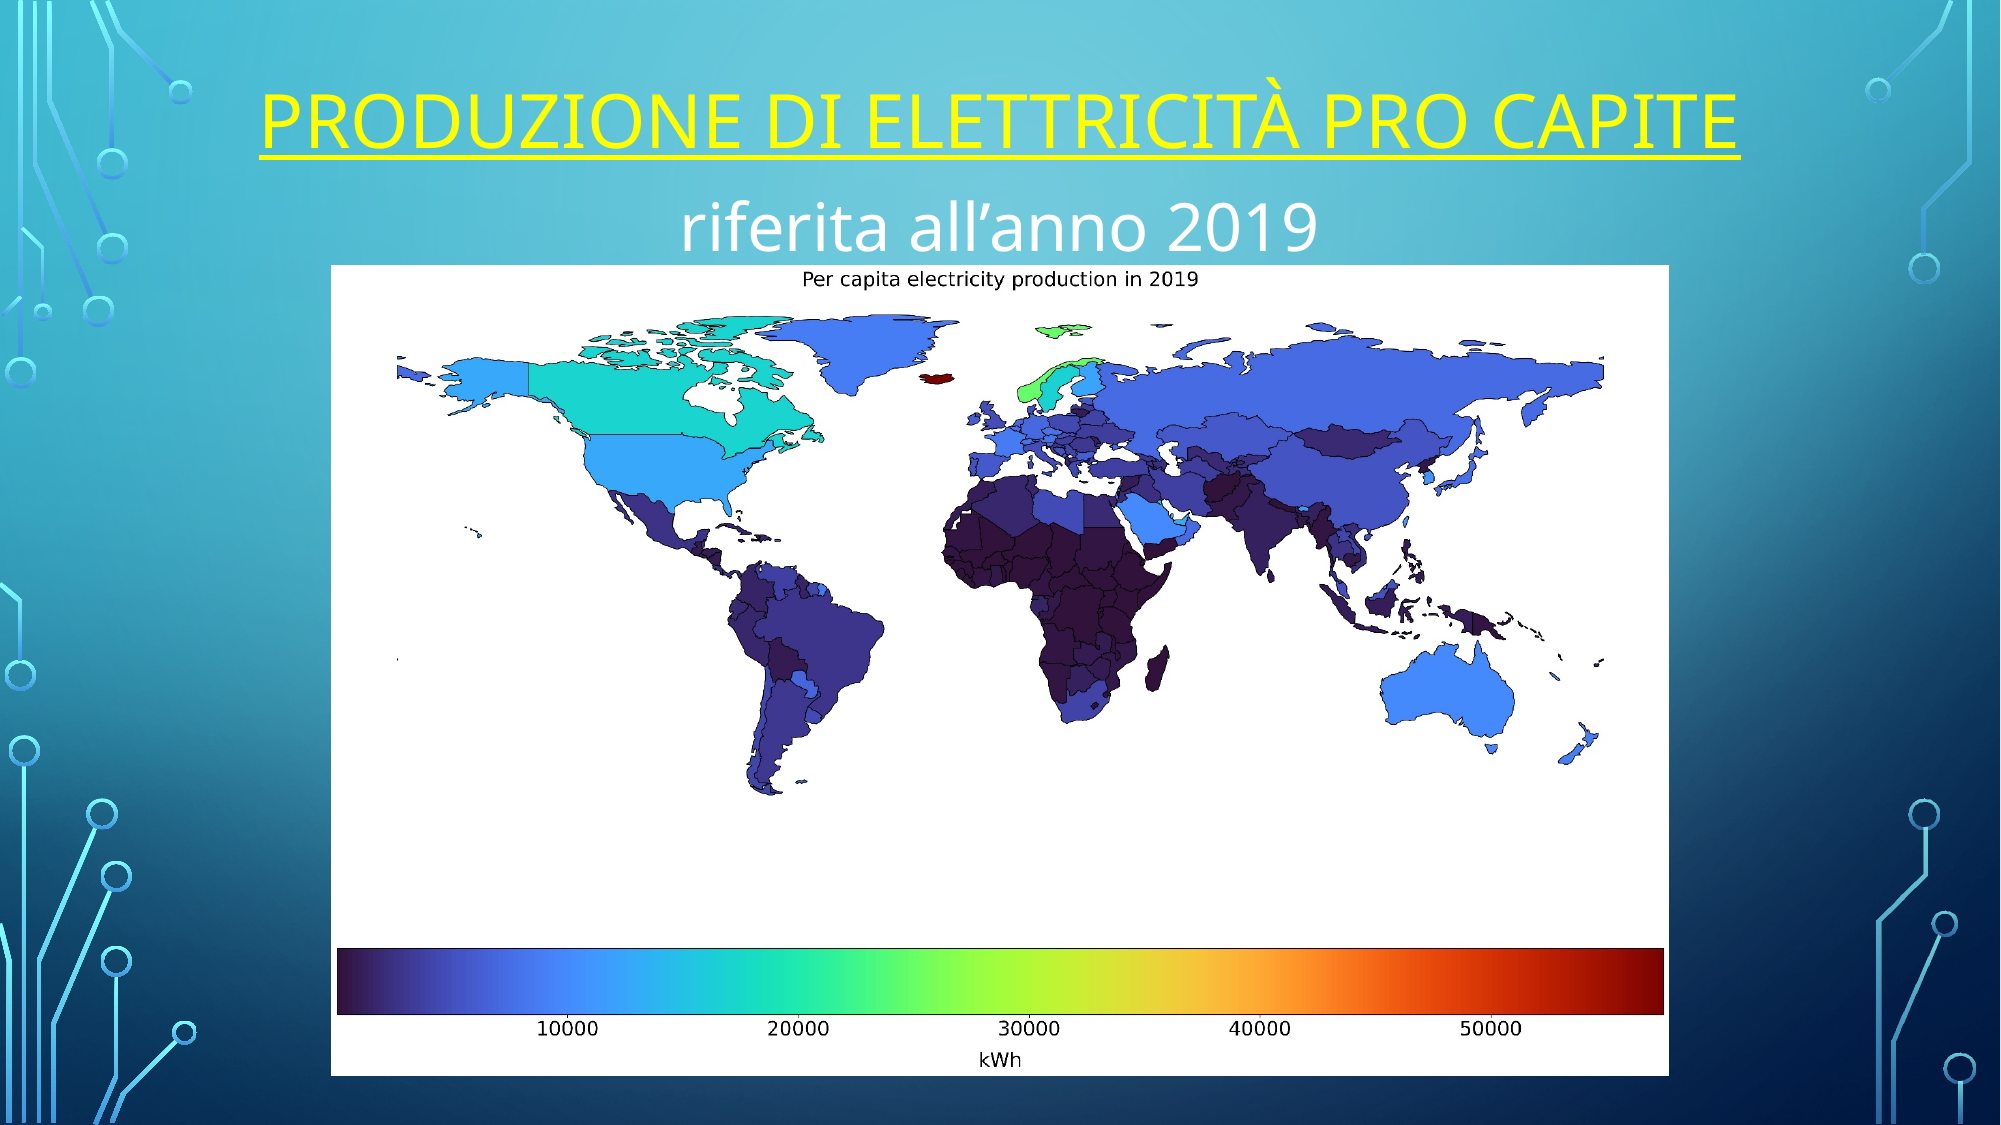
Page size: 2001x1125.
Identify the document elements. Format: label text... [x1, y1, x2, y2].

title Produzione di elettricità pro capite [97, 49, 1903, 201]
picture [331, 265, 1669, 1077]
text_box riferita all’anno 2019 [257, 184, 1743, 265]
